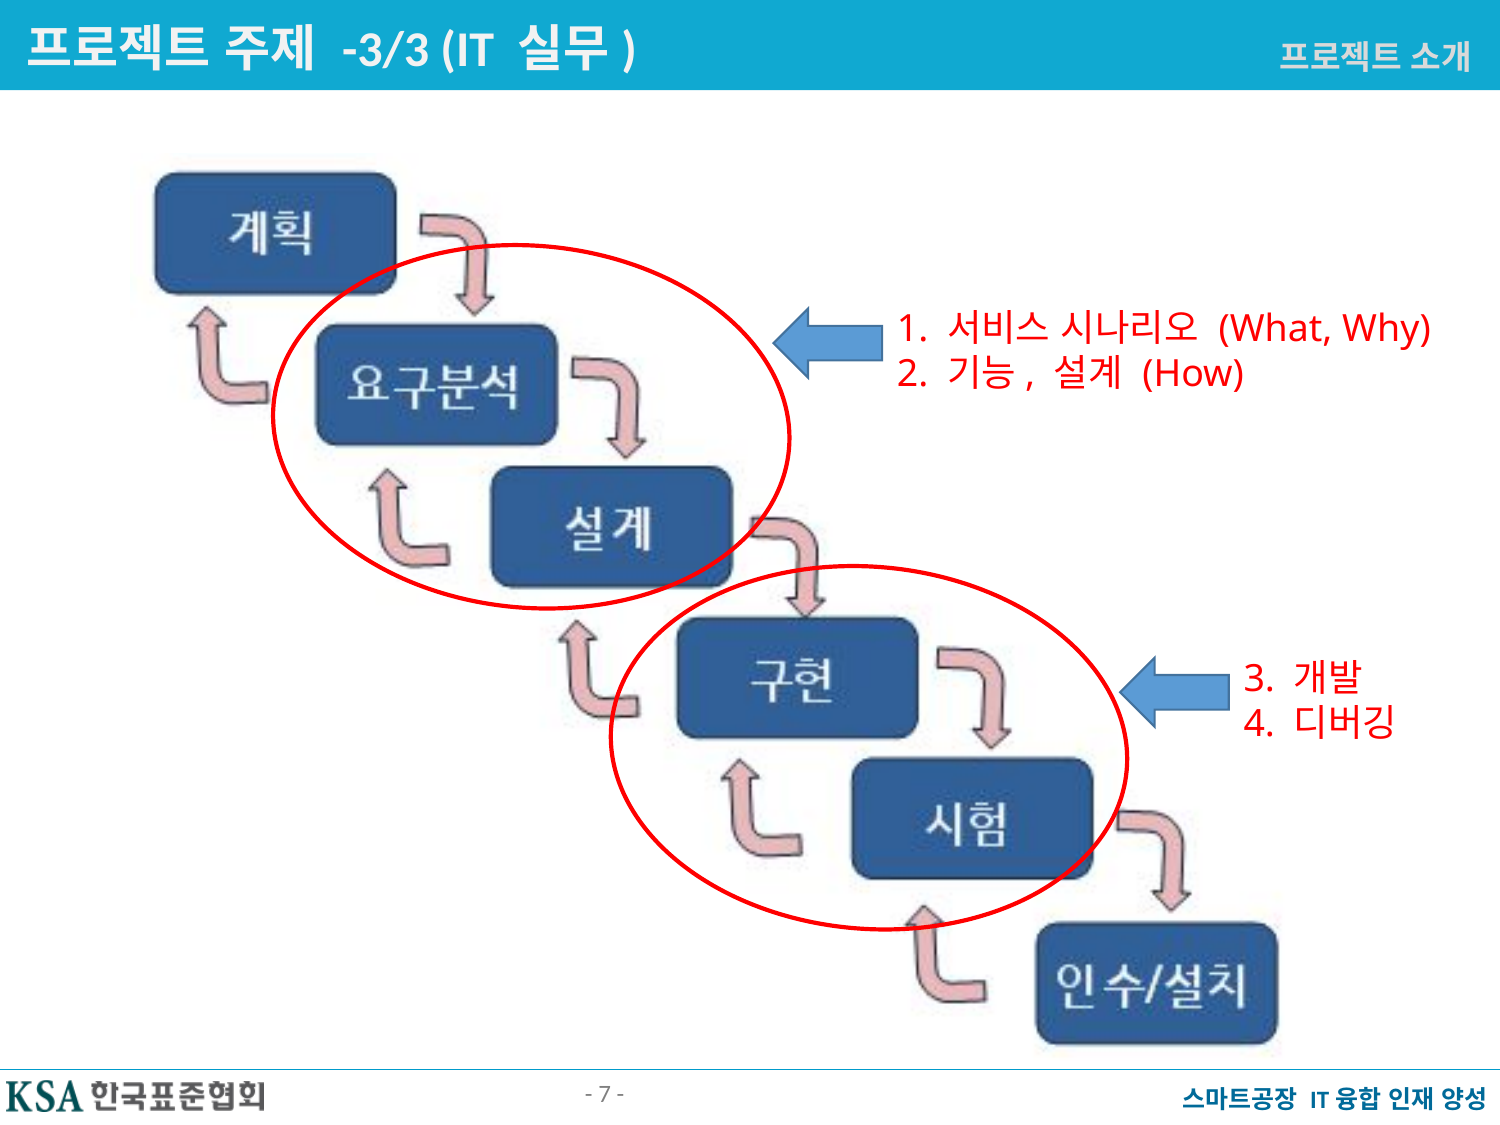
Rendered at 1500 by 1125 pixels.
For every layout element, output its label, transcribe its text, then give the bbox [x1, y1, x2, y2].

text_box 3. 개발 4. 디버깅 [1295, 628, 1481, 769]
slide_number - 7 - [436, 1064, 774, 1123]
text_box 프로젝트 주제 -3/3 (IT 실무) [11, 8, 652, 84]
picture [130, 153, 1295, 1064]
text_box 프로젝트 소개 [1264, 28, 1487, 84]
picture [6, 1079, 264, 1112]
text_box 1. 서비스 시나리오 (What, Why) 2. 기능, 설계 (How) [1295, 278, 1494, 420]
